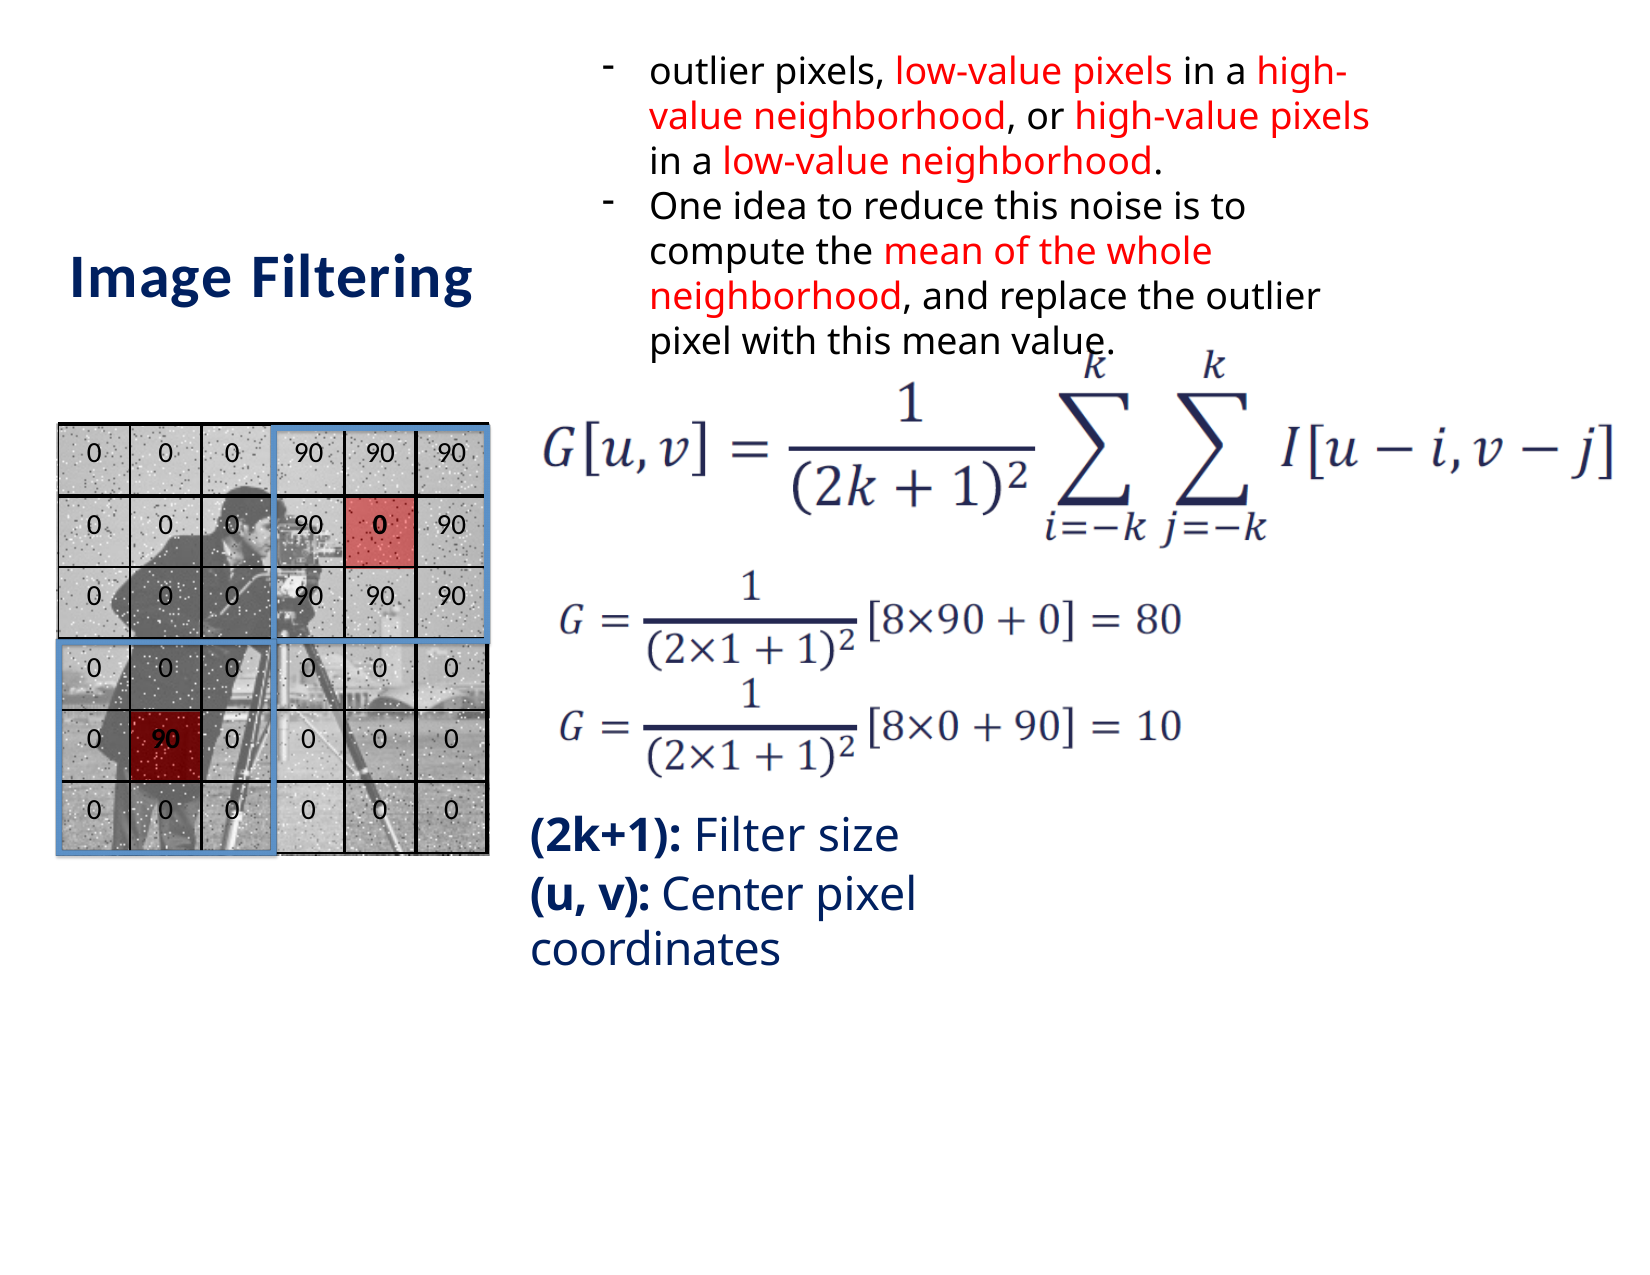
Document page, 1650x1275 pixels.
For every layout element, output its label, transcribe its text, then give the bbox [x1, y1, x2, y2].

text_box outlier pixels, low-value pixels in a high-value neighborhood, or high-value pixels in a low-value neighborhood. One idea to reduce this noise is to compute the mean of the whole neighborhood, and replace the outlier pixel with this mean value. [587, 39, 1413, 339]
table_cell 0 [203, 568, 266, 636]
table_cell 0 [346, 651, 414, 709]
table_cell 0 [131, 568, 200, 636]
table_cell 0 [346, 783, 414, 852]
table_header 0 [59, 426, 129, 494]
table_cell 0 [282, 711, 343, 780]
text_box (2k+1): Filter size (u, v): Center pixel coordinates [528, 800, 1146, 976]
table_cell 0 [346, 711, 414, 780]
table_header 0 [203, 449, 266, 494]
title Image Filtering [67, 233, 479, 449]
table_cell 0 [418, 711, 485, 780]
picture [524, 340, 1631, 788]
table_cell 0 [282, 651, 343, 709]
table_cell 0 [203, 498, 266, 566]
text_box [266, 422, 495, 651]
table_cell 0 [418, 651, 485, 709]
table_cell 0 [59, 568, 129, 636]
table_cell 0 [418, 783, 485, 852]
table_cell 0 [282, 783, 343, 852]
table_cell 0 [59, 498, 129, 566]
table_cell 0 [131, 498, 200, 566]
text_box [51, 636, 282, 864]
table_header 0 [131, 449, 200, 494]
